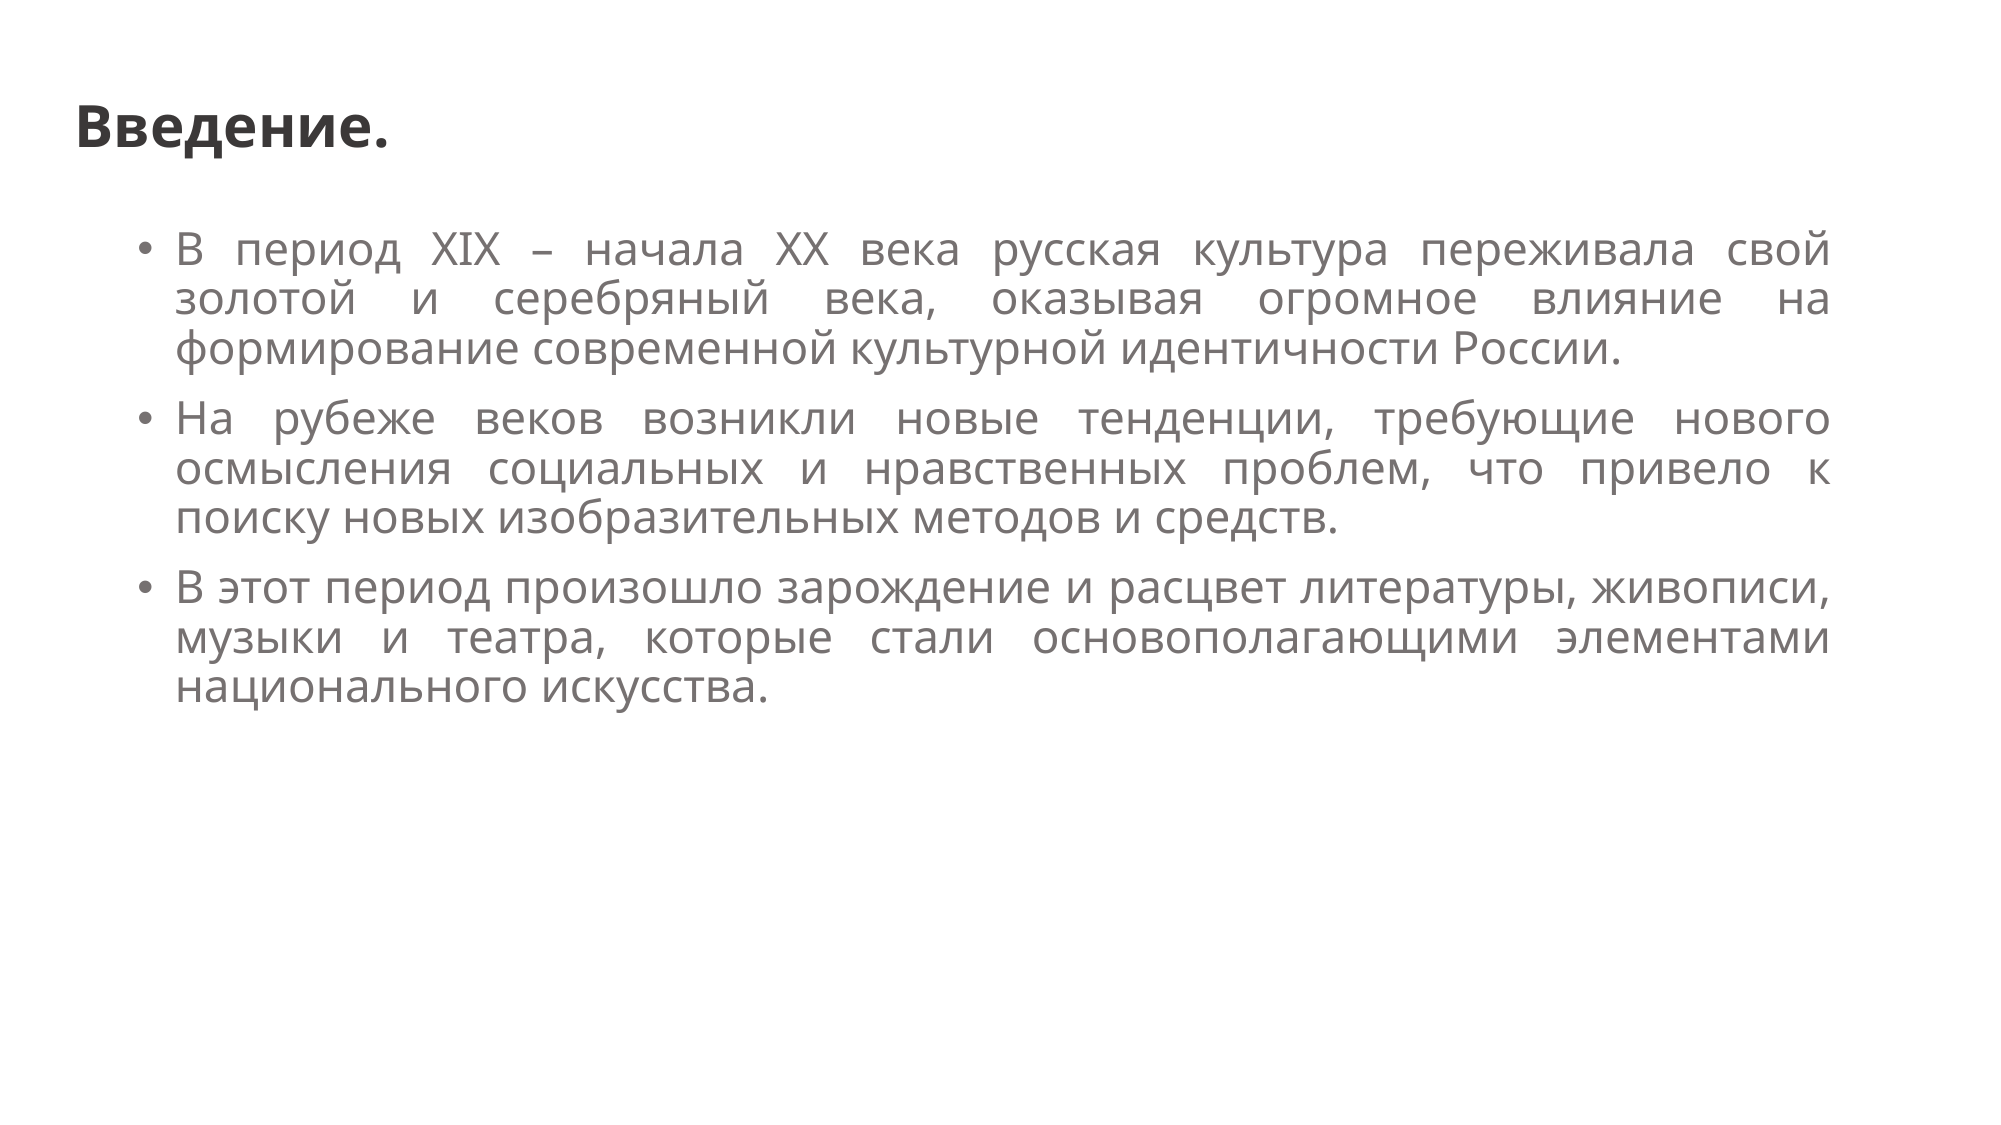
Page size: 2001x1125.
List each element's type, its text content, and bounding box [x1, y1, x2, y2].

list В период XIX – начала XX века русская культура переживала свой золотой и серебряный века, оказывая огромное влияние на формирование современной культурной идентичности России. На рубеже веков возникли новые тенденции, требующие нового осмысления социальных и нравственных проблем, что привело к поиску новых изобразительных методов и средств. В этот период произошло зарождение и расцвет литературы, живописи, музыки и театра, которые стали основополагающими элементами национального искусства. [122, 218, 1848, 1047]
title Введение. [59, 20, 1785, 238]
